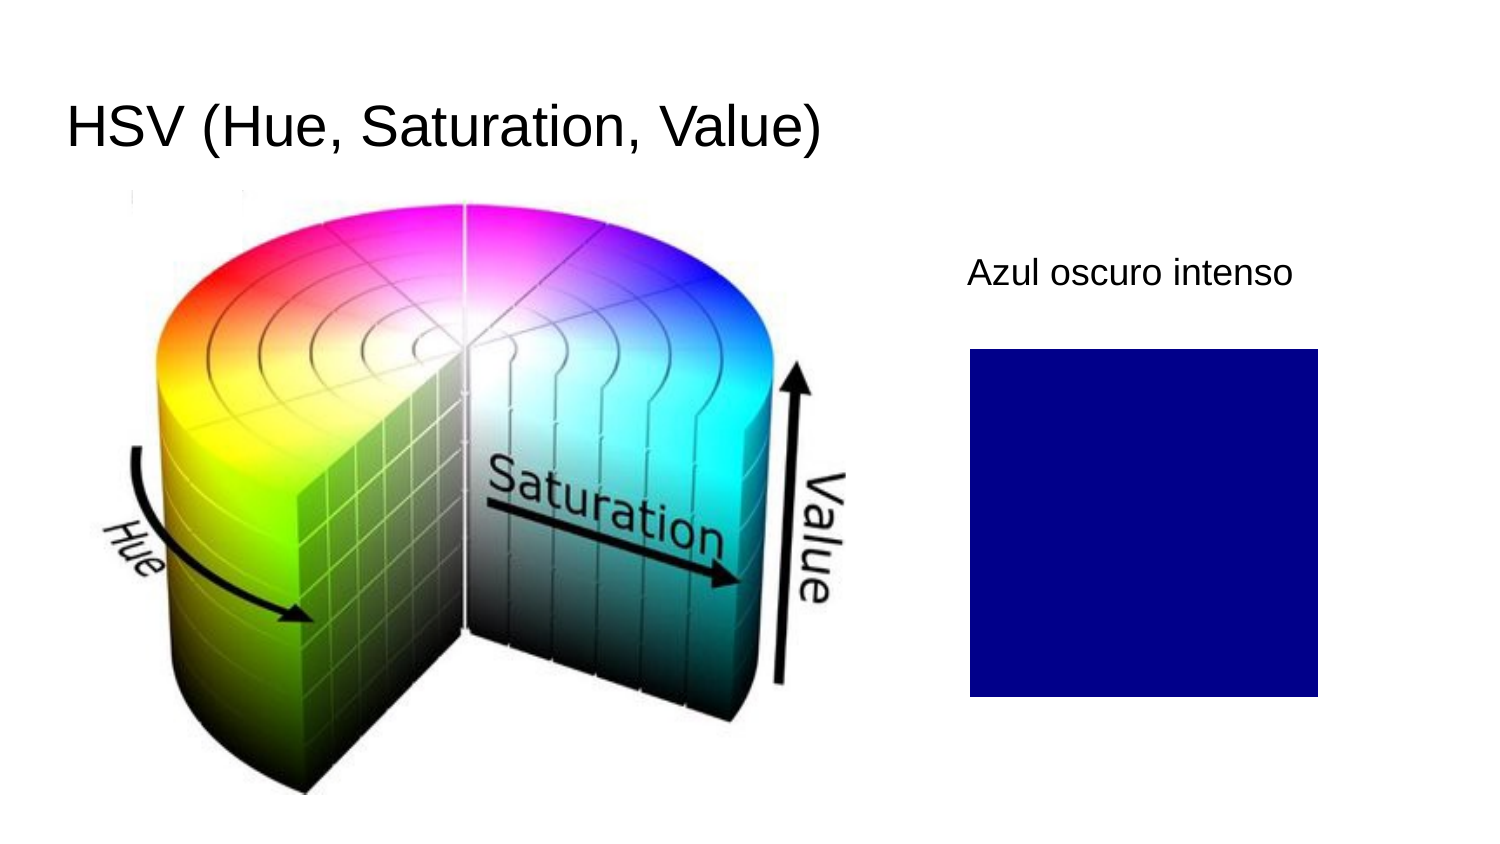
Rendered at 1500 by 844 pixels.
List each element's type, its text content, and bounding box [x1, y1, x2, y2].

title HSV (Hue, Saturation, Value) [51, 72, 1449, 167]
picture [970, 349, 1318, 697]
text_box Azul oscuro intenso [952, 232, 1337, 317]
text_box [88, 190, 846, 795]
